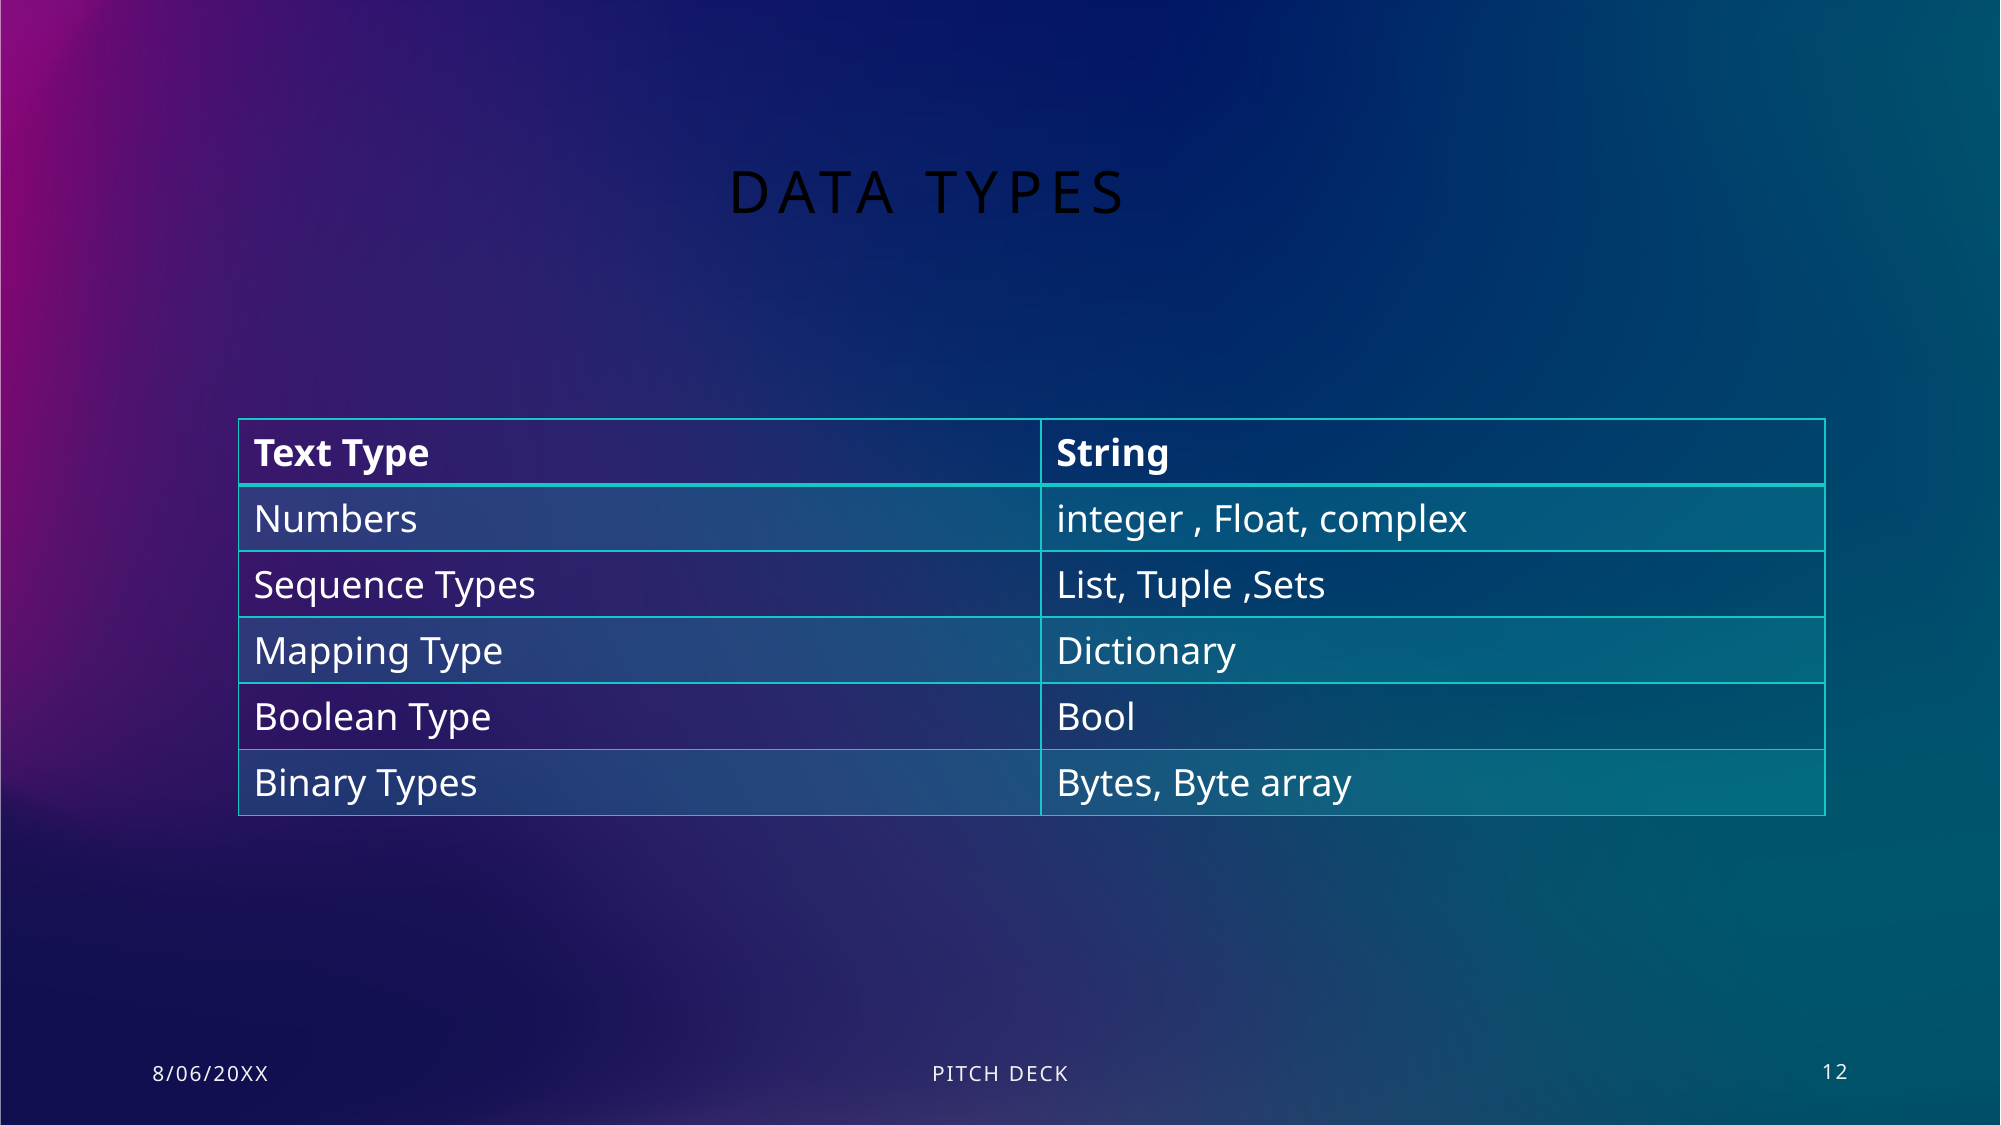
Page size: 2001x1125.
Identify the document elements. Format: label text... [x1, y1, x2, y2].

table_cell Sequence Types [239, 552, 1040, 616]
picture [0, 0, 1913, 1125]
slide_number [137, 1042, 588, 1103]
table_cell Binary Types [239, 750, 1040, 815]
table_cell integer , Float, complex [1042, 487, 1824, 550]
table_cell Bool [1042, 684, 1824, 749]
table_cell Boolean Type [239, 684, 1040, 749]
table_header String [1042, 420, 1824, 483]
slide_number 12 [1412, 1042, 1863, 1103]
table_cell Mapping Type [239, 618, 1040, 682]
footer PITCH DECK [662, 1042, 1338, 1103]
title Data types [713, 161, 1512, 222]
table_header Text Type [239, 420, 1040, 483]
table_cell Dictionary [1042, 618, 1824, 682]
table_cell Numbers [239, 487, 1040, 550]
table_cell List, Tuple ,Sets [1042, 552, 1824, 616]
table_cell Bytes, Byte array [1042, 750, 1824, 815]
